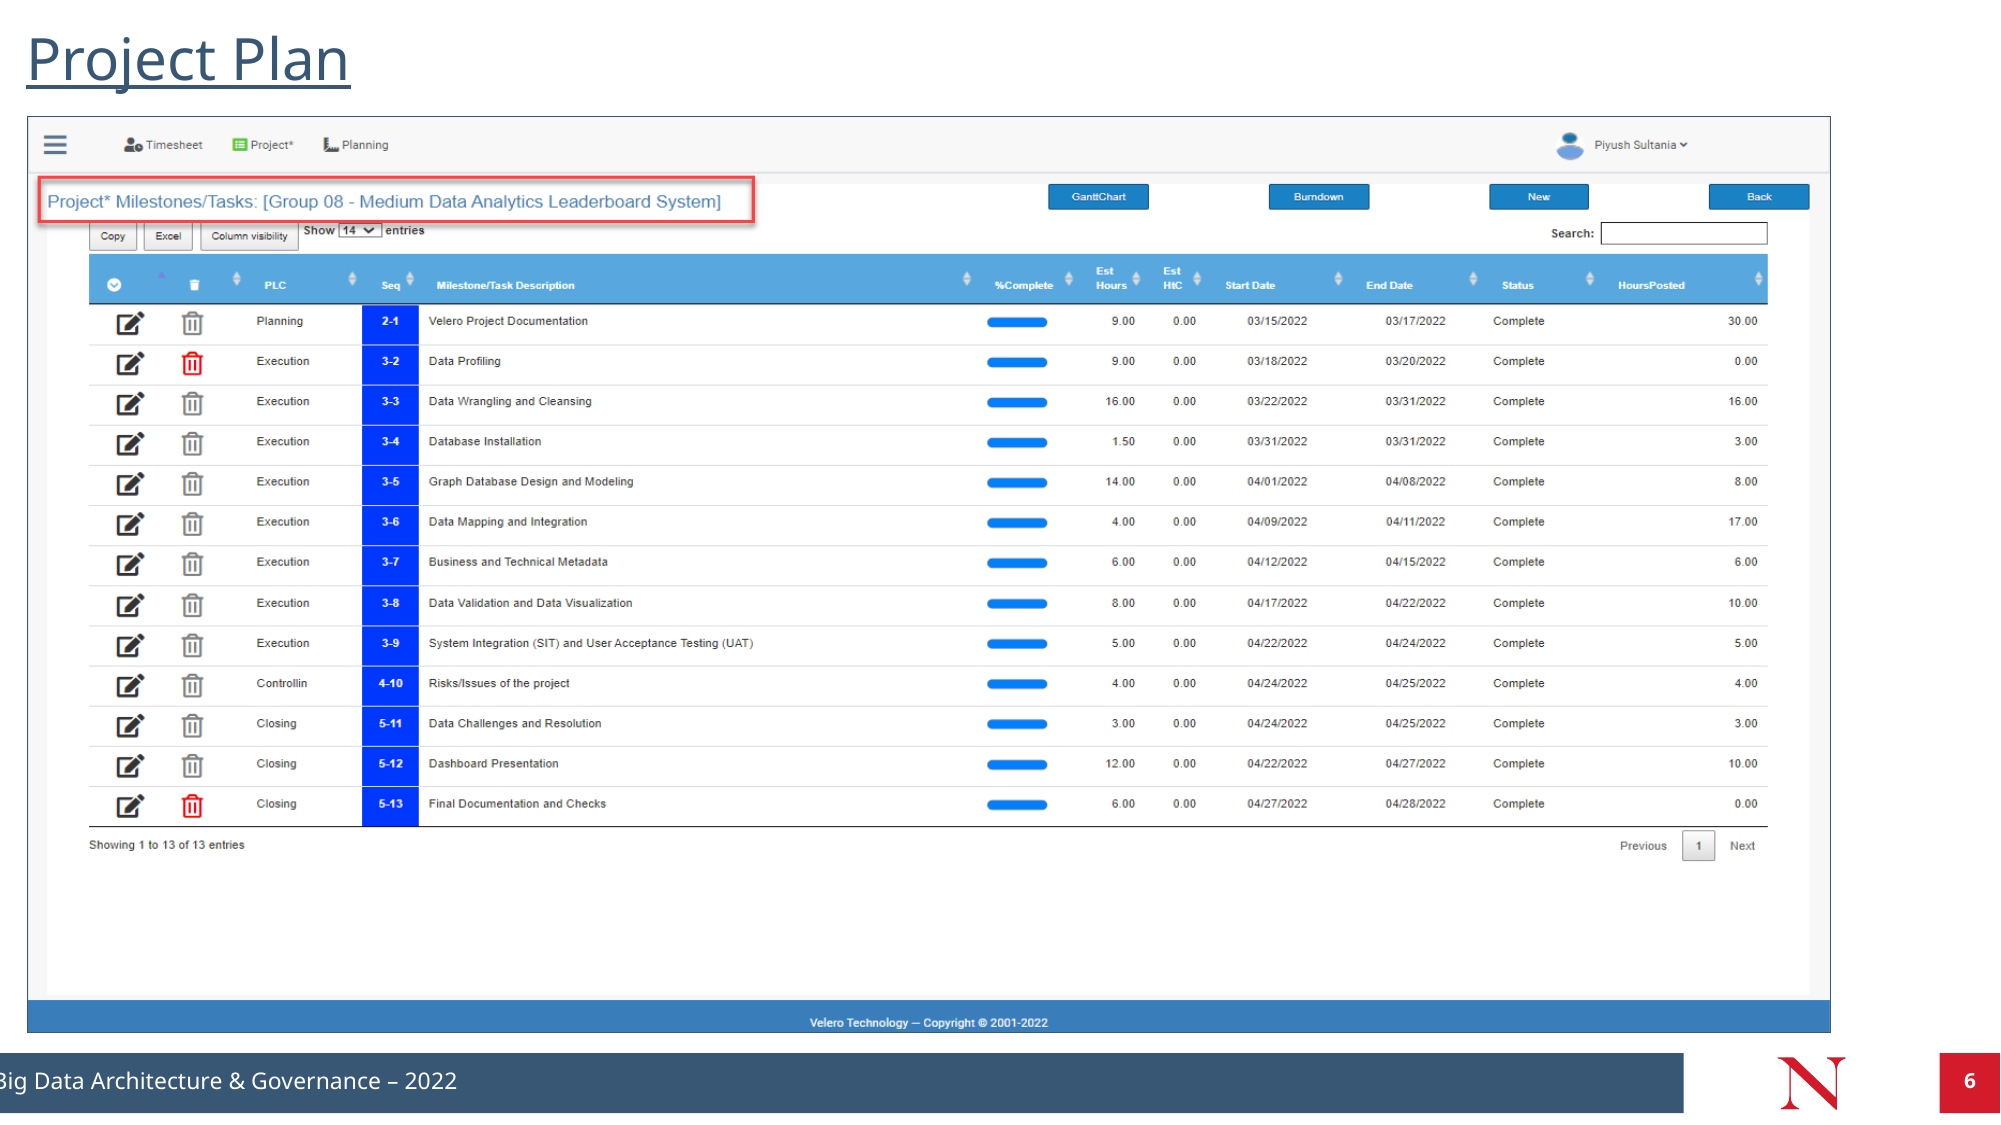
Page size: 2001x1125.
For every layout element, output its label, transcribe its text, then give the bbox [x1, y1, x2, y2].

text_box Project Plan [11, 0, 822, 123]
picture [1766, 1038, 1857, 1125]
picture [27, 116, 1831, 1033]
